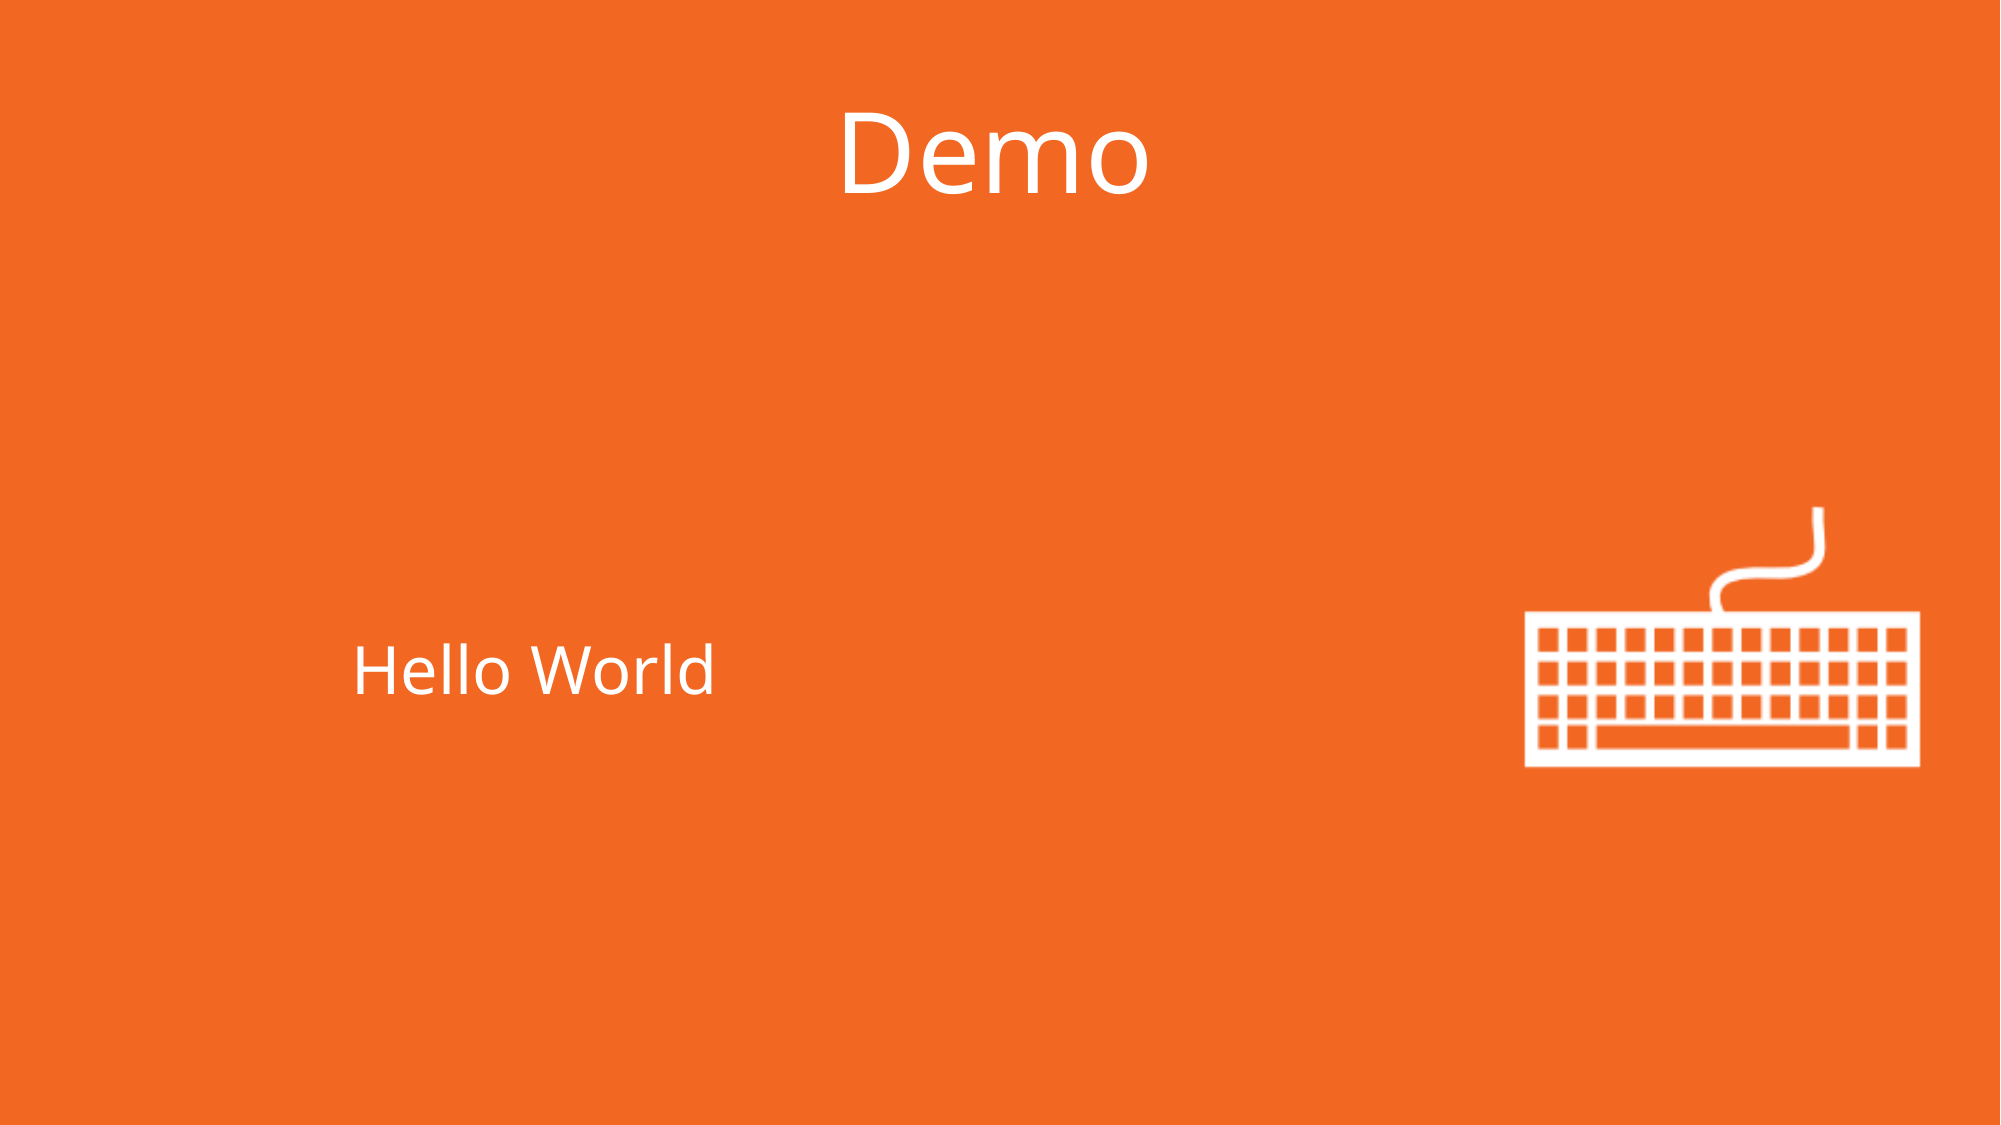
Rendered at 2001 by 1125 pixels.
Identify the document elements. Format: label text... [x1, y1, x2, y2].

title Demo [101, 30, 1903, 289]
picture [1452, 365, 1995, 910]
list Hello World [351, 289, 1452, 1048]
